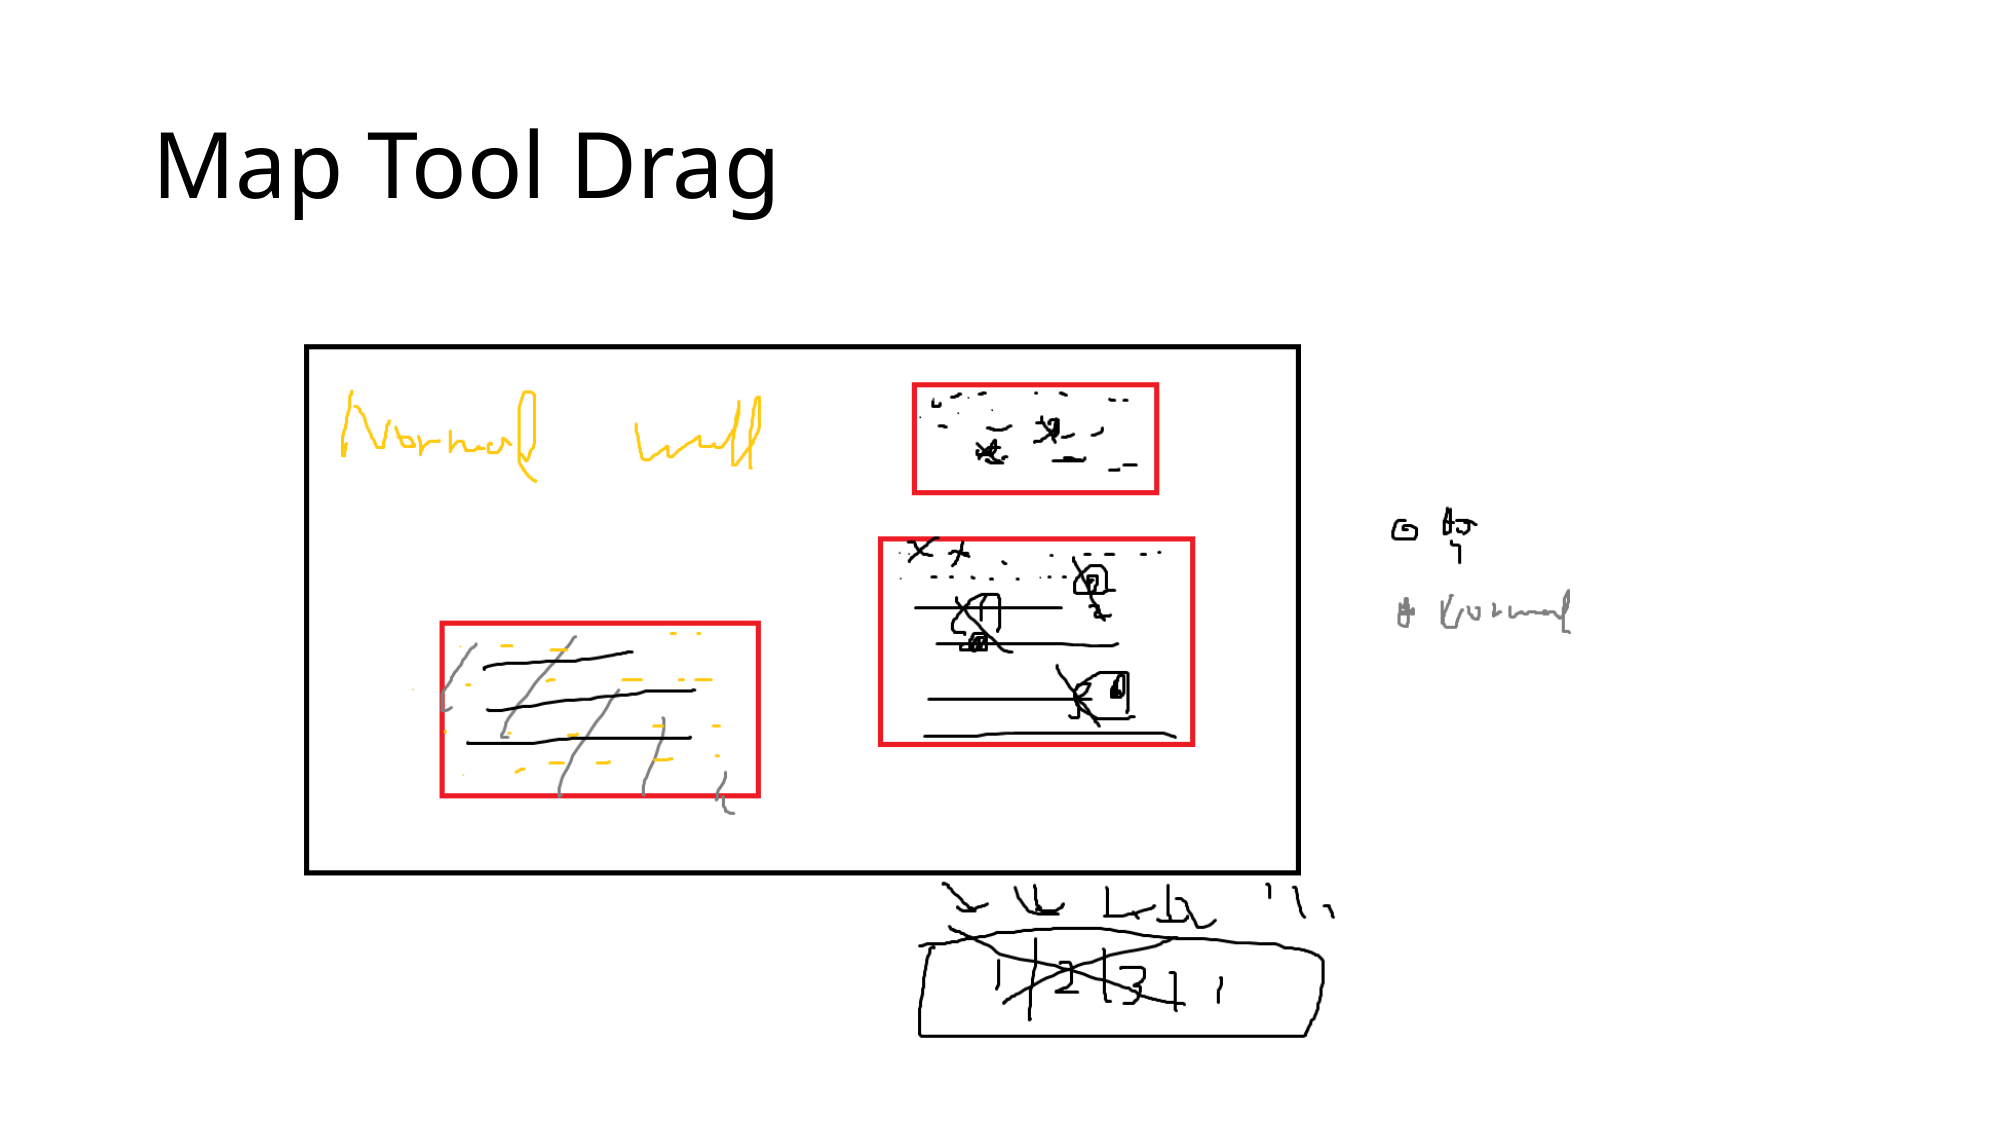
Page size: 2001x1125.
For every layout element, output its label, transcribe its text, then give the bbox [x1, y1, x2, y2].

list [226, 299, 1643, 1101]
title Map Tool Drag [137, 59, 1863, 278]
